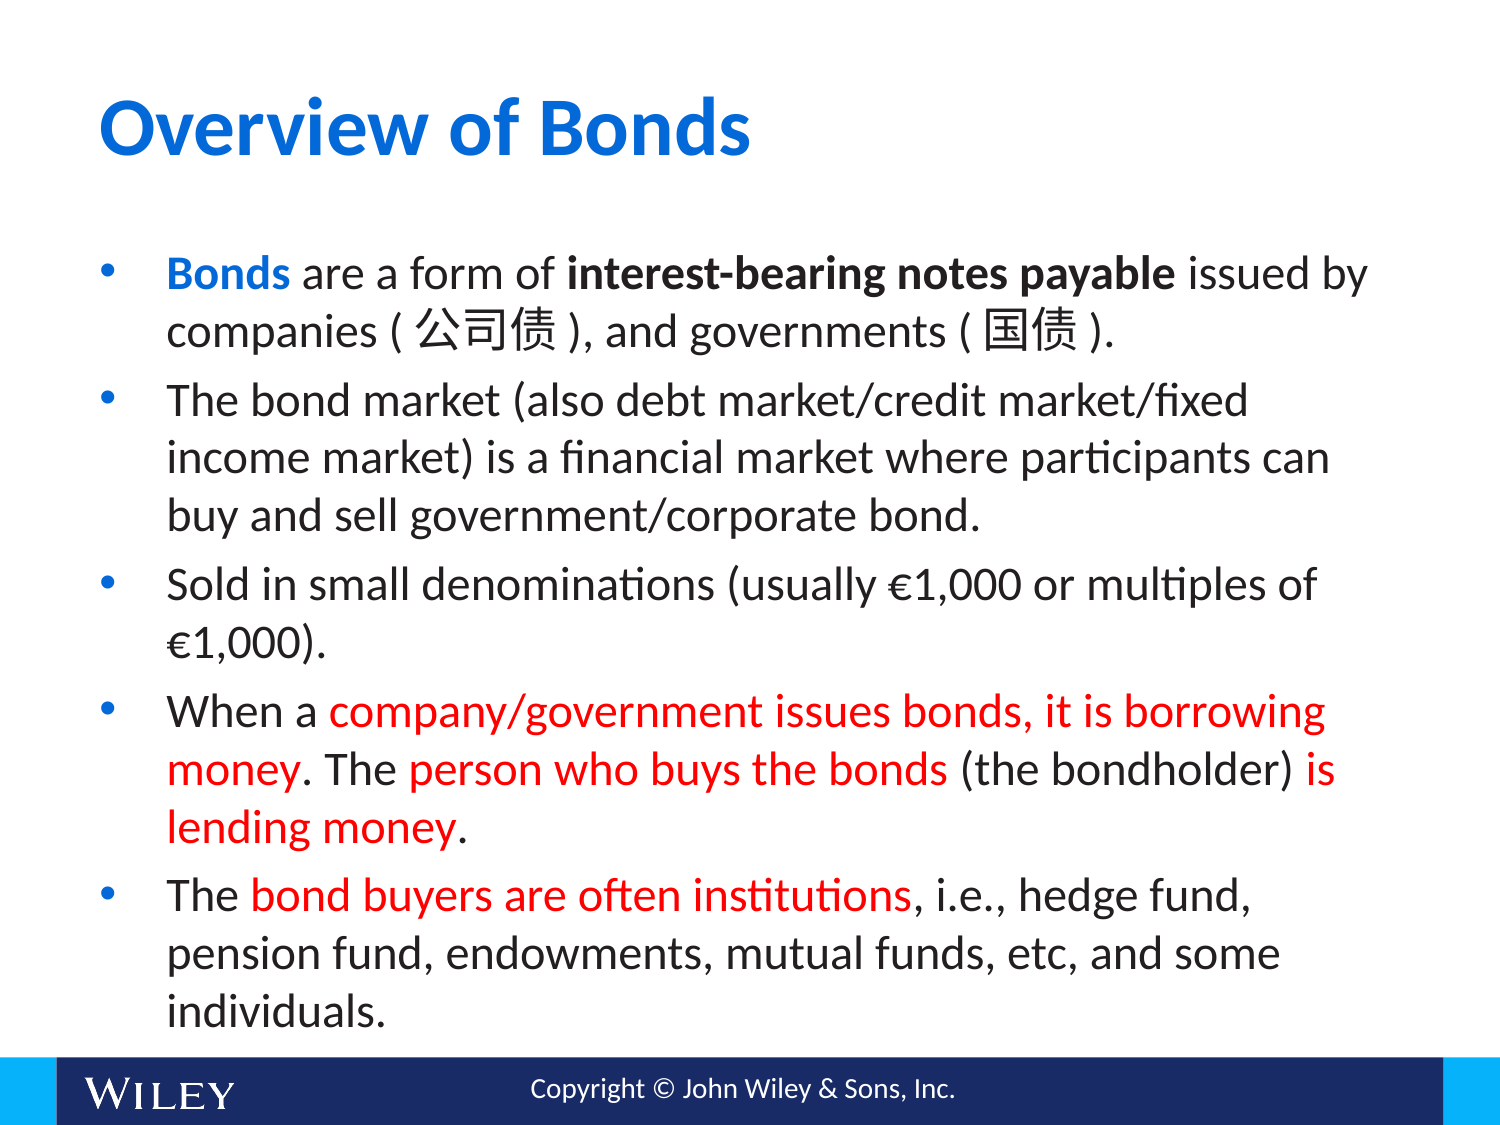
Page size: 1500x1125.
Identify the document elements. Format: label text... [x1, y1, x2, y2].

title Overview of Bonds [84, 75, 1416, 215]
list Bonds are a form of interest-bearing notes payable issued by companies (公司债), and governments (国债). The bond market (also debt market/credit market/fixed income market) is a financial market where participants can buy and sell government/corporate bond. Sold in small denominations (usually €1,000 or multiples of €1,000). When a company/government issues bonds, it is borrowing money. The person who buys the bonds (the bondholder) is lending money. The bond buyers are often institutions, i.e., hedge fund, pension fund, endowments, mutual funds, etc, and some individuals. [84, 233, 1416, 1048]
